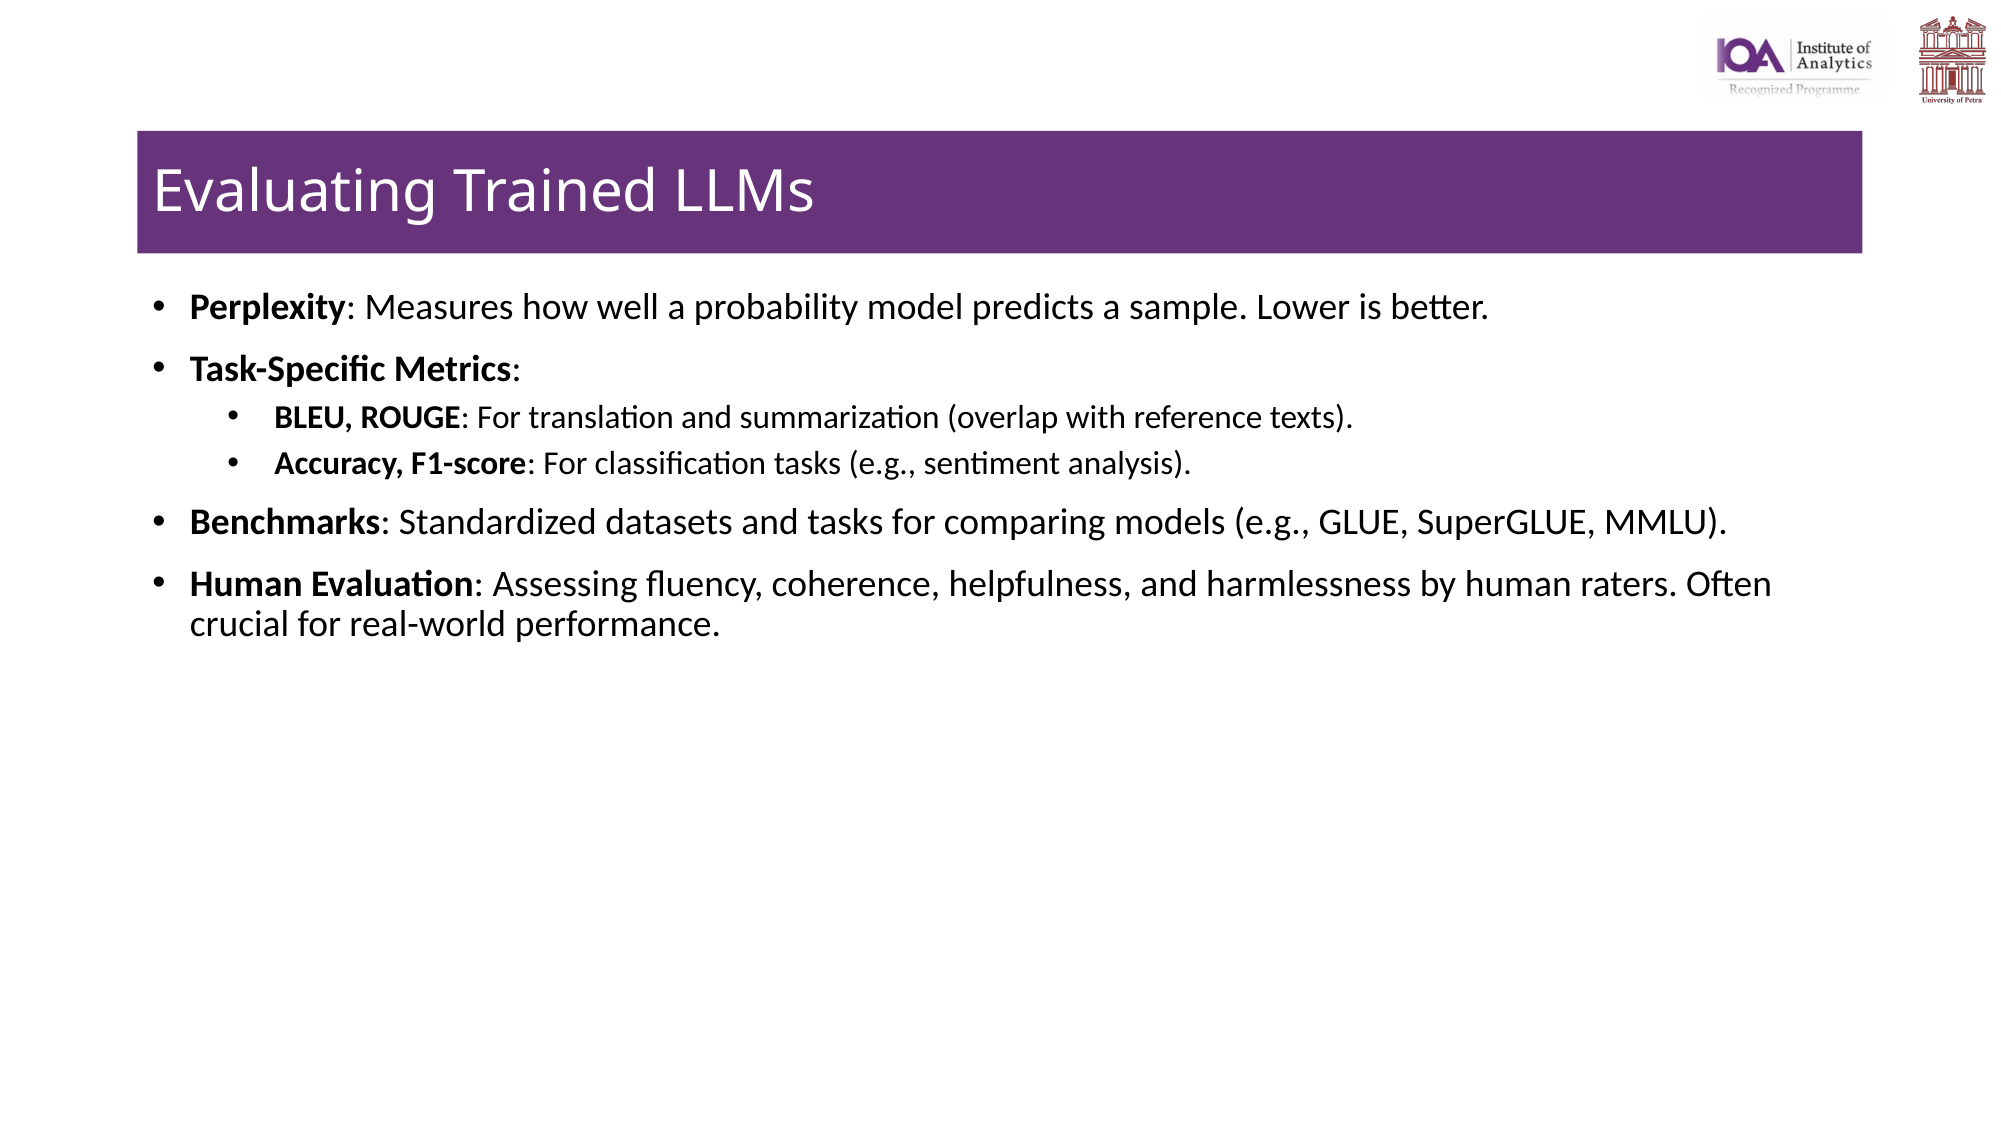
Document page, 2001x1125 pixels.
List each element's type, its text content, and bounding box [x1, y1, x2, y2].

list Perplexity: Measures how well a probability model predicts a sample. Lower is better. Task-Specific Metrics: BLEU, ROUGE: For translation and summarization (overlap with reference texts). Accuracy, F1-score: For classification tasks (e.g., sentiment analysis). Benchmarks: Standardized datasets and tasks for comparing models (e.g., GLUE, SuperGLUE, MMLU). Human Evaluation: Assessing fluency, coherence, helpfulness, and harmlessness by human raters. Often crucial for real-world performance. [137, 279, 1863, 796]
picture [1919, 16, 1986, 111]
title Evaluating Trained LLMs [137, 130, 1863, 254]
picture [1728, 37, 1861, 75]
